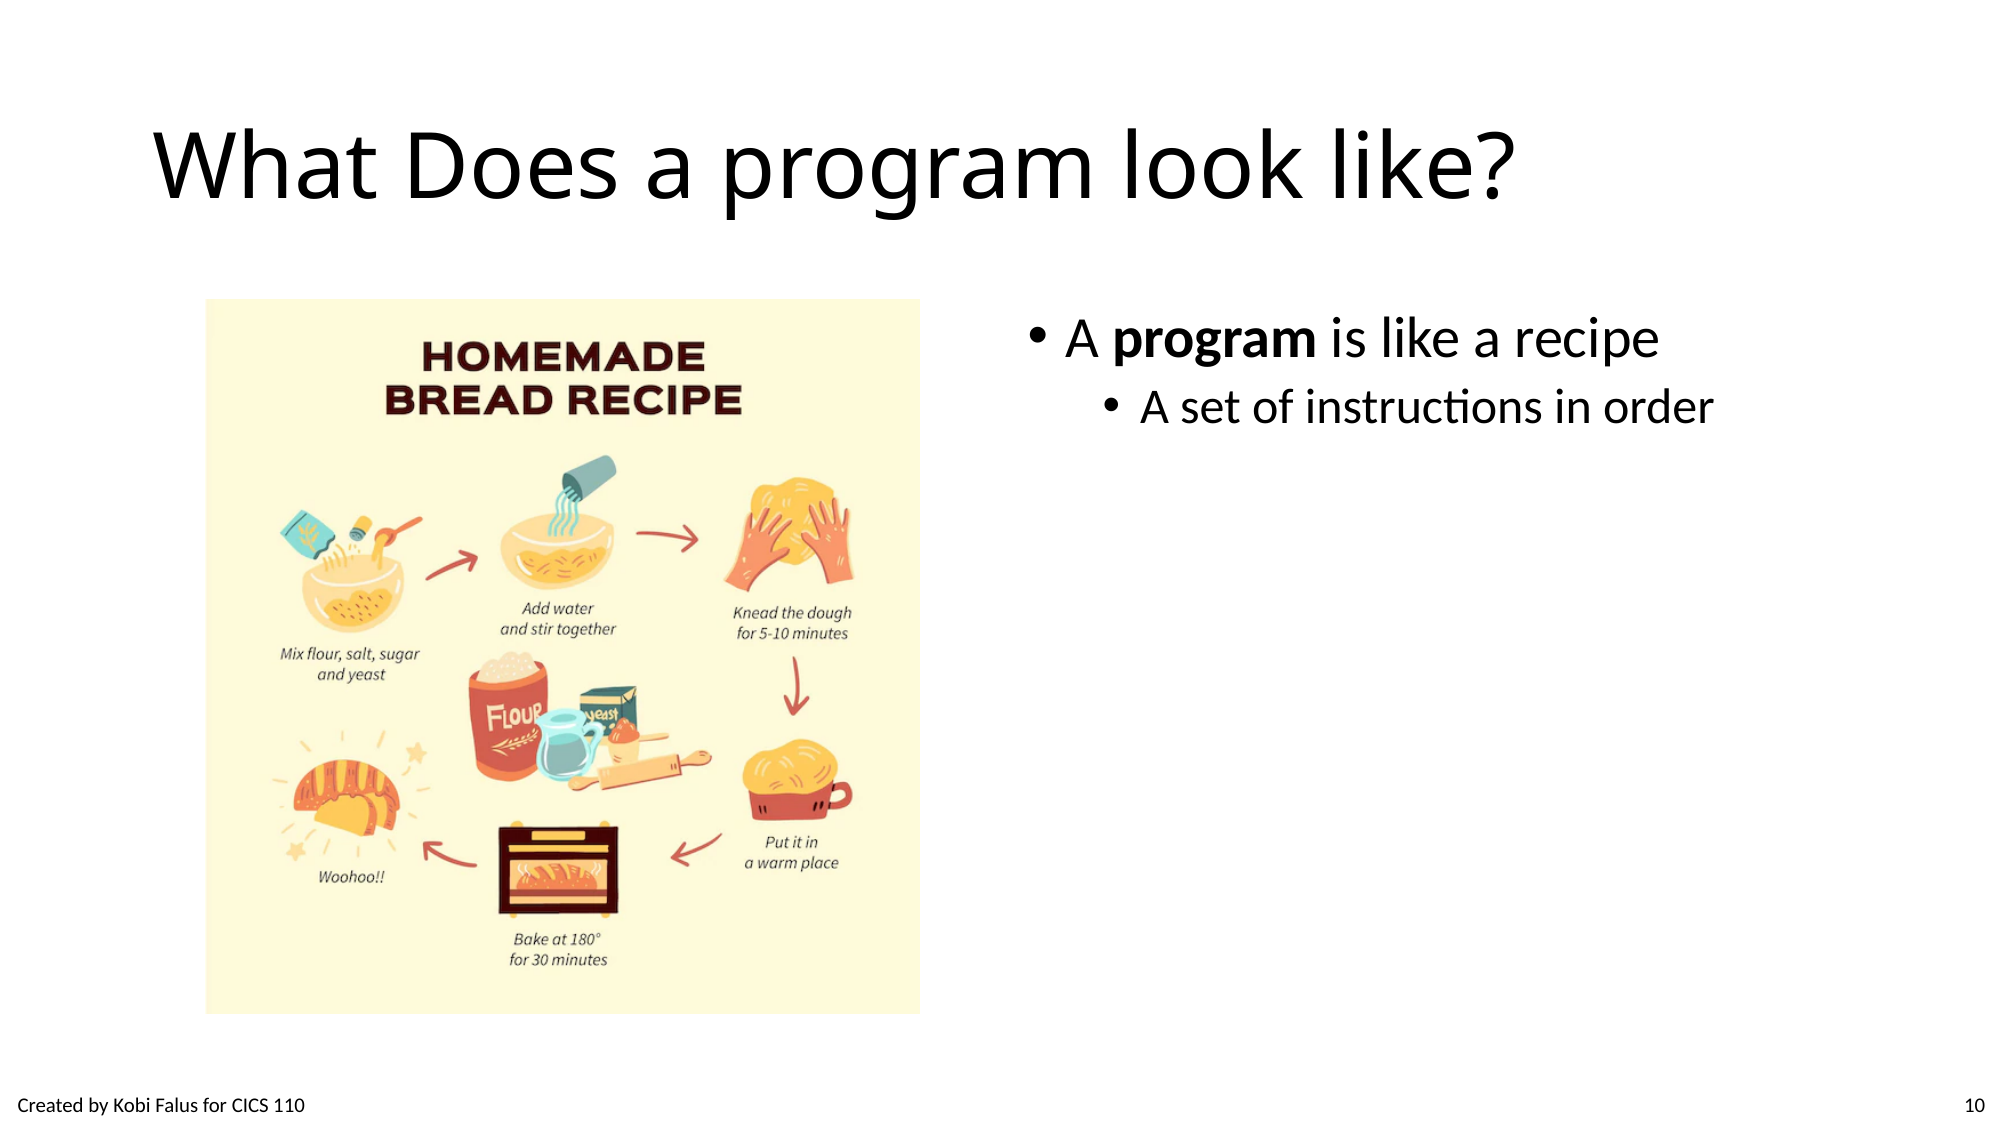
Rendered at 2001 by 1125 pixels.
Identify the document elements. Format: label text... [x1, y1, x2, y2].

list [205, 299, 920, 1014]
title What Does a program look like? [137, 59, 1863, 278]
list A program is like a recipe A set of instructions in order [1012, 299, 1863, 1014]
